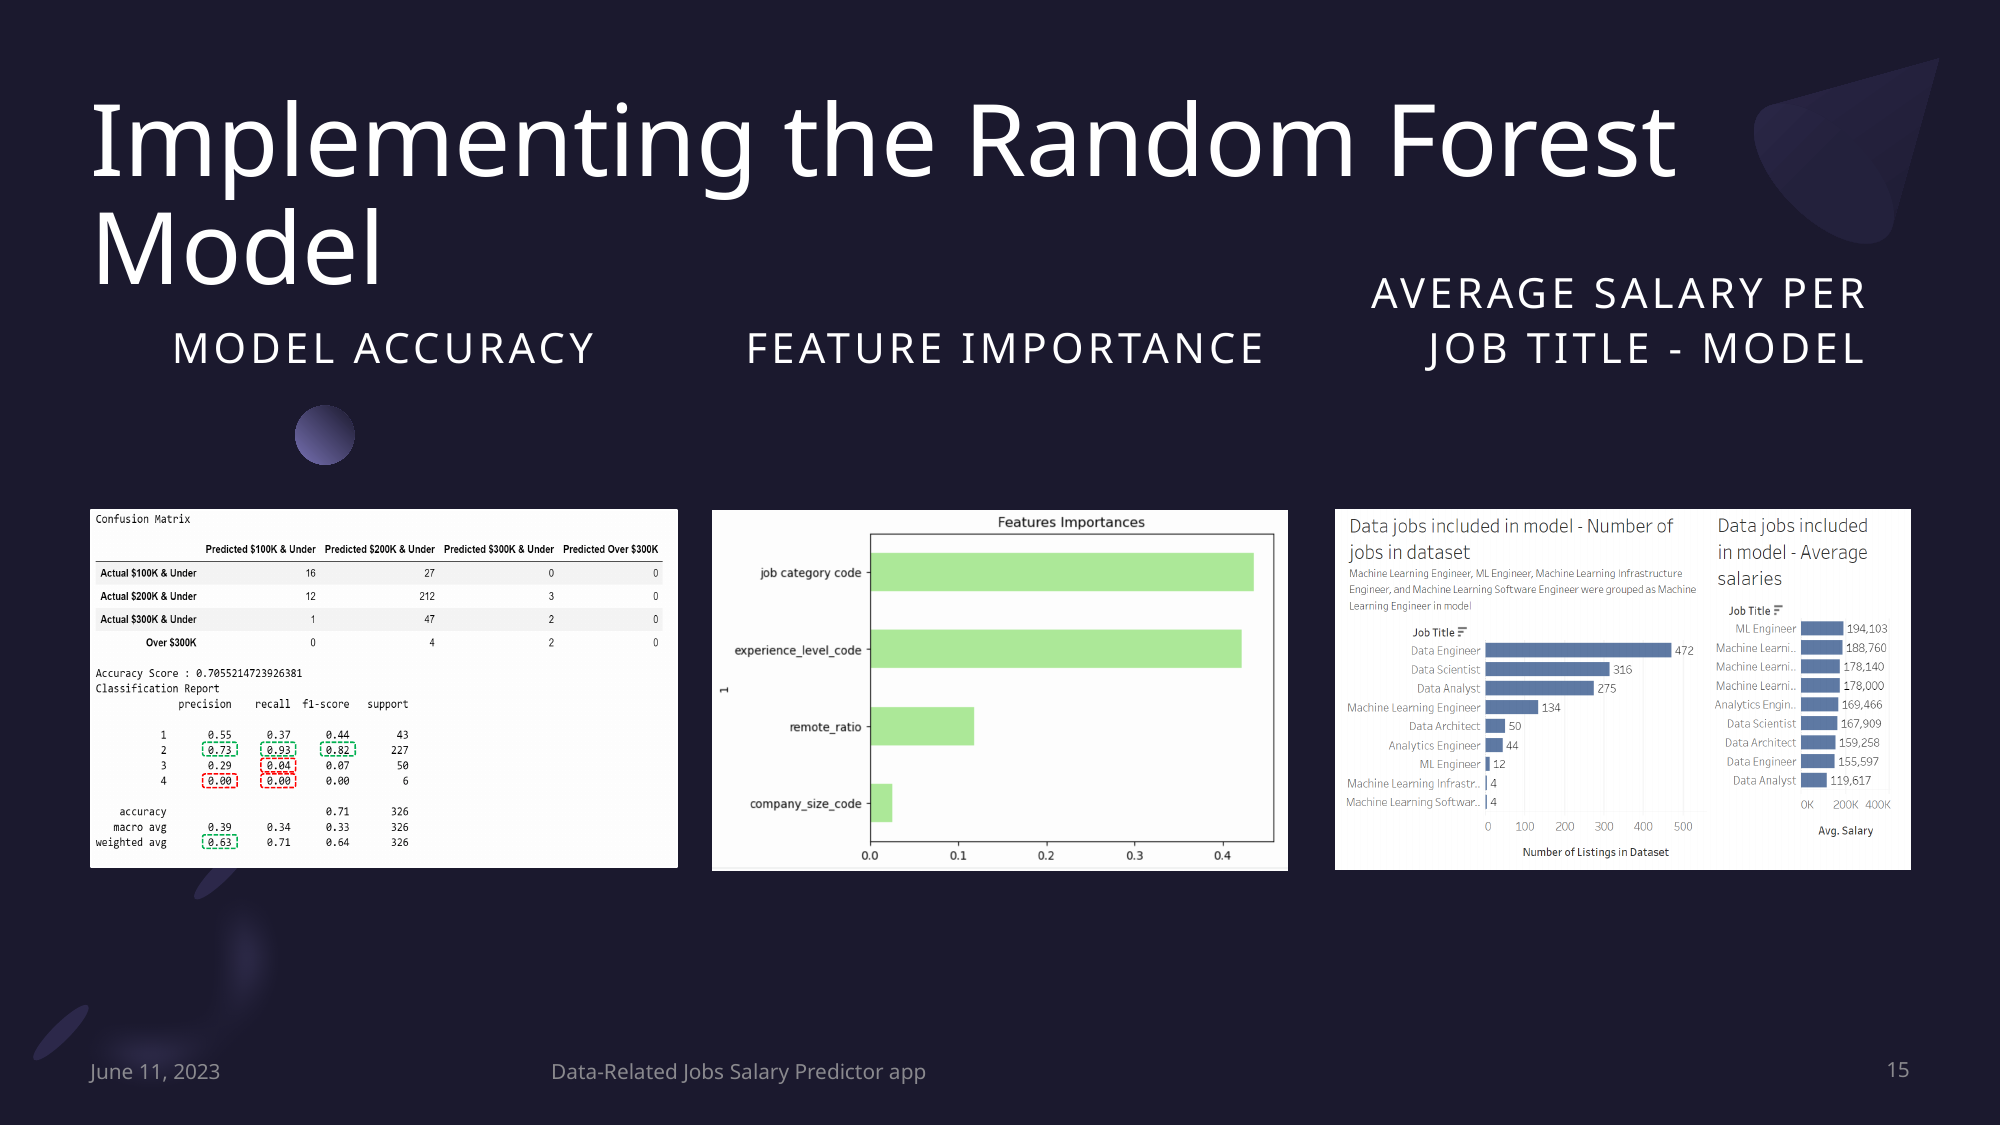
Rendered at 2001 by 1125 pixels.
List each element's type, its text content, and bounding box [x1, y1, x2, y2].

list Average Salary per job title - model [1335, 283, 1921, 372]
list Feature importance [712, 283, 1298, 372]
text_box Data-Related Jobs Salary Predictor app [550, 1058, 1598, 1084]
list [1335, 509, 1911, 870]
title Implementing the Random Forest Model [90, 90, 1911, 309]
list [91, 510, 677, 867]
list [712, 510, 1288, 871]
text_box 15 [1632, 1058, 1910, 1084]
list Model accuracy [90, 283, 675, 372]
text_box June 11, 2023 [90, 1058, 522, 1084]
